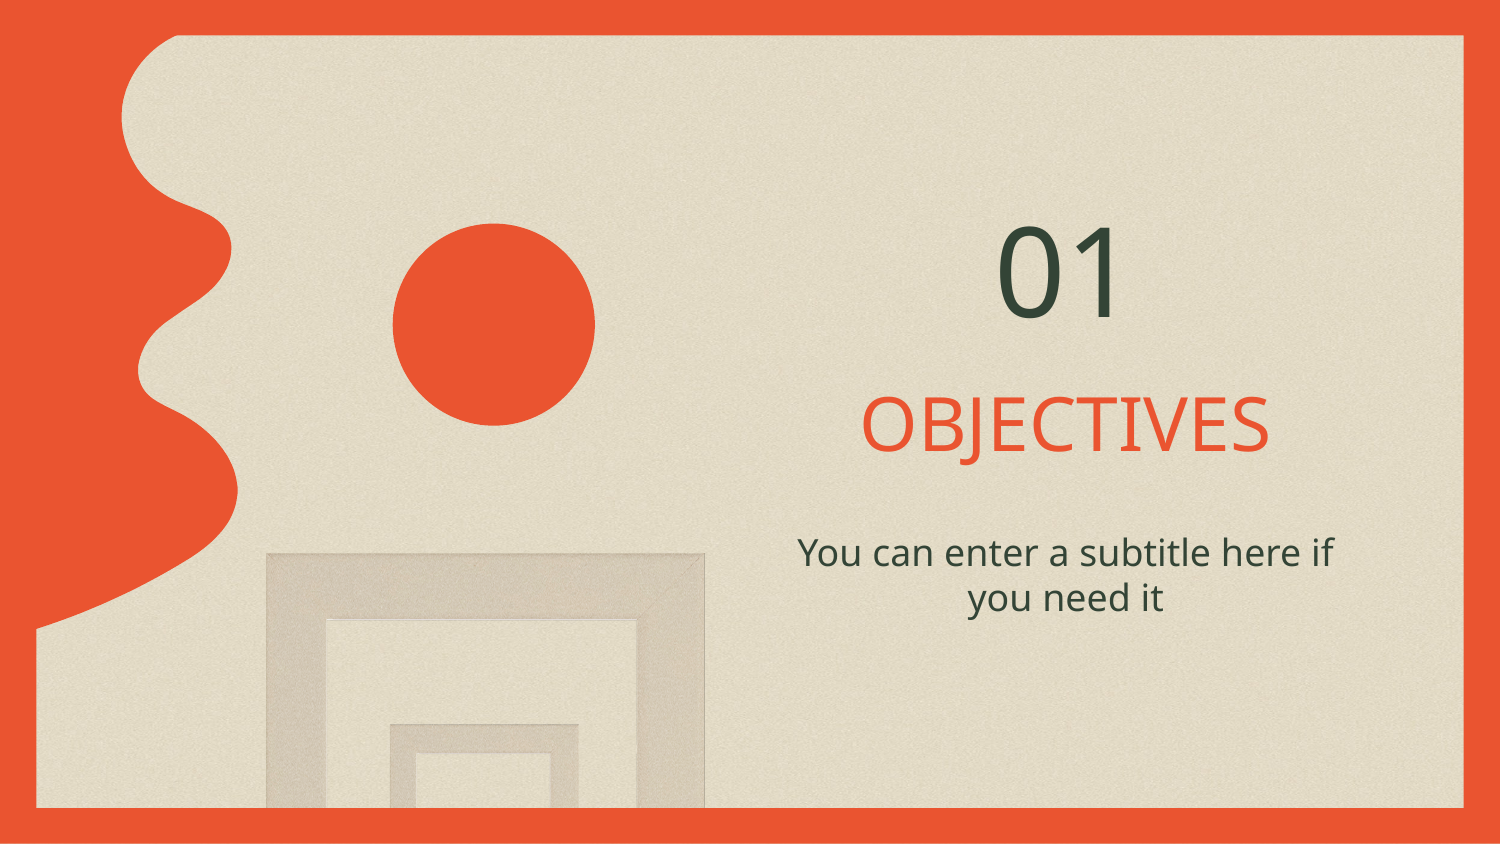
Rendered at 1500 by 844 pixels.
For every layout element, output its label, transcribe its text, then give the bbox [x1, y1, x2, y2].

picture [37, 36, 1463, 808]
title 01 [750, 219, 1382, 358]
subtitle You can enter a subtitle here if you need it [750, 513, 1382, 631]
title OBJECTIVES [750, 358, 1382, 491]
